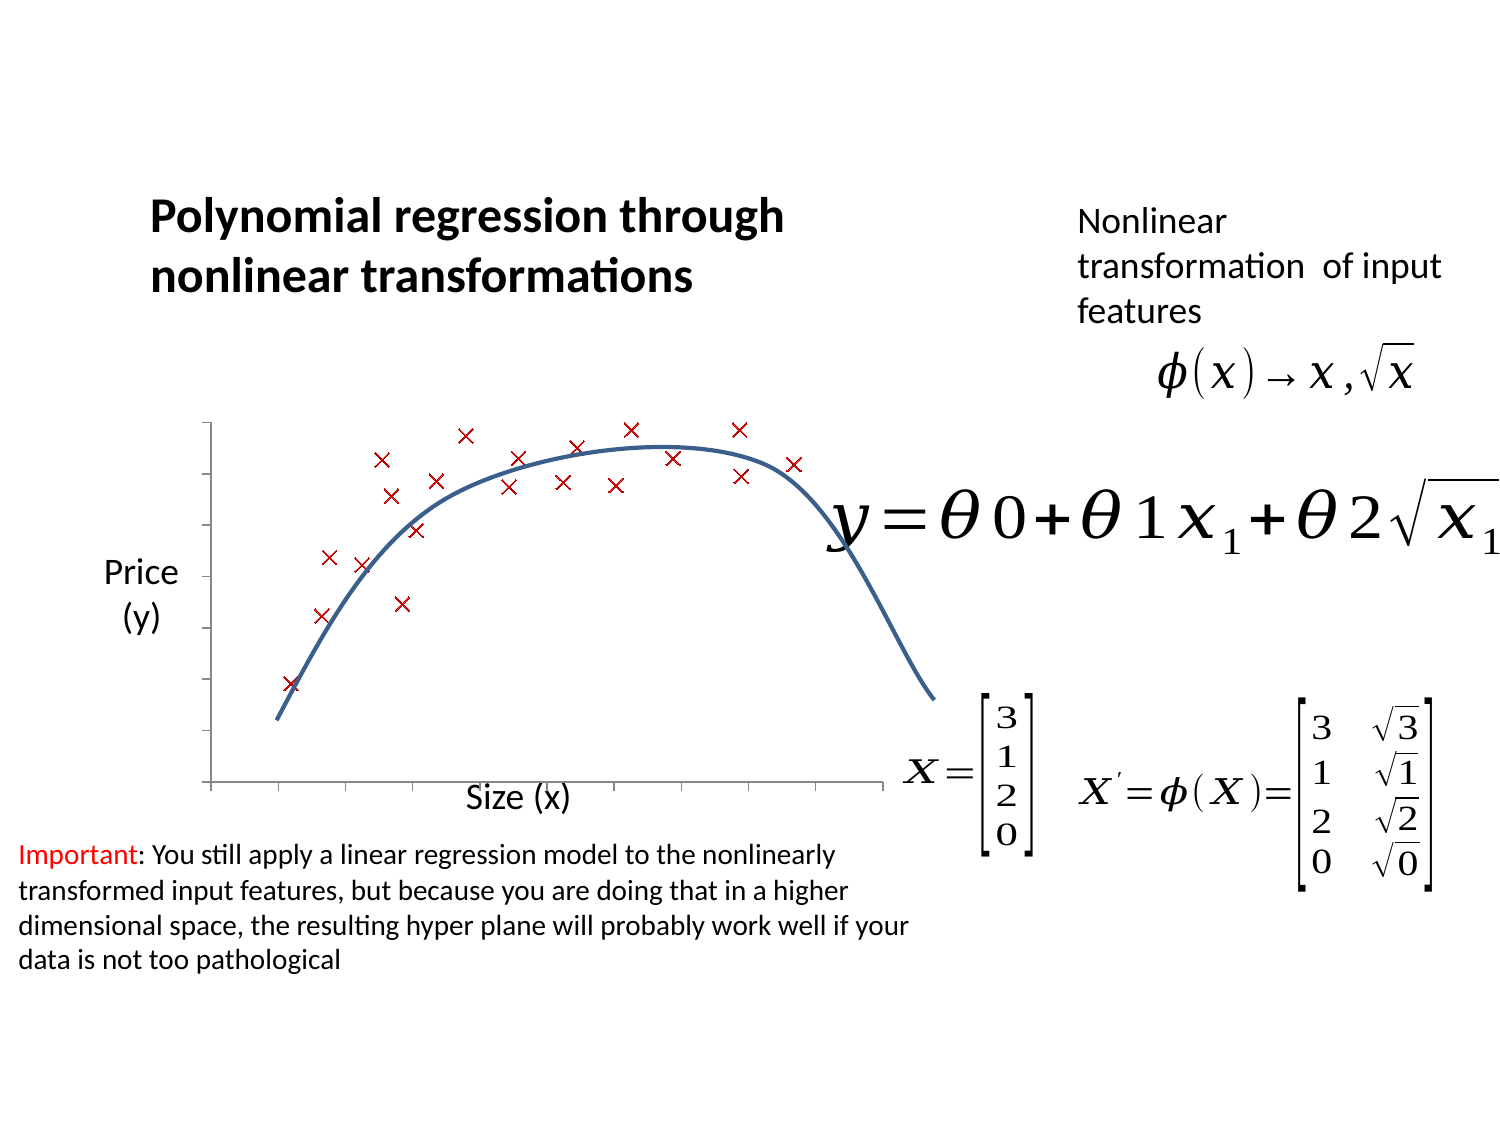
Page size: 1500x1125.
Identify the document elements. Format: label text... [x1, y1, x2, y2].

text_box Polynomial regression through nonlinear transformations [135, 174, 888, 310]
text_box Price (y) [12, 539, 191, 645]
text_box [902, 642, 937, 702]
text_box Size (x) [451, 799, 587, 825]
text_box Important: You still apply a linear regression model to the nonlinearly transformed input features, but because you are doing that in a higher dimensional space, the resulting hyper plane will probably work well if your data is not too pathological [3, 828, 935, 984]
chart [196, 414, 898, 792]
